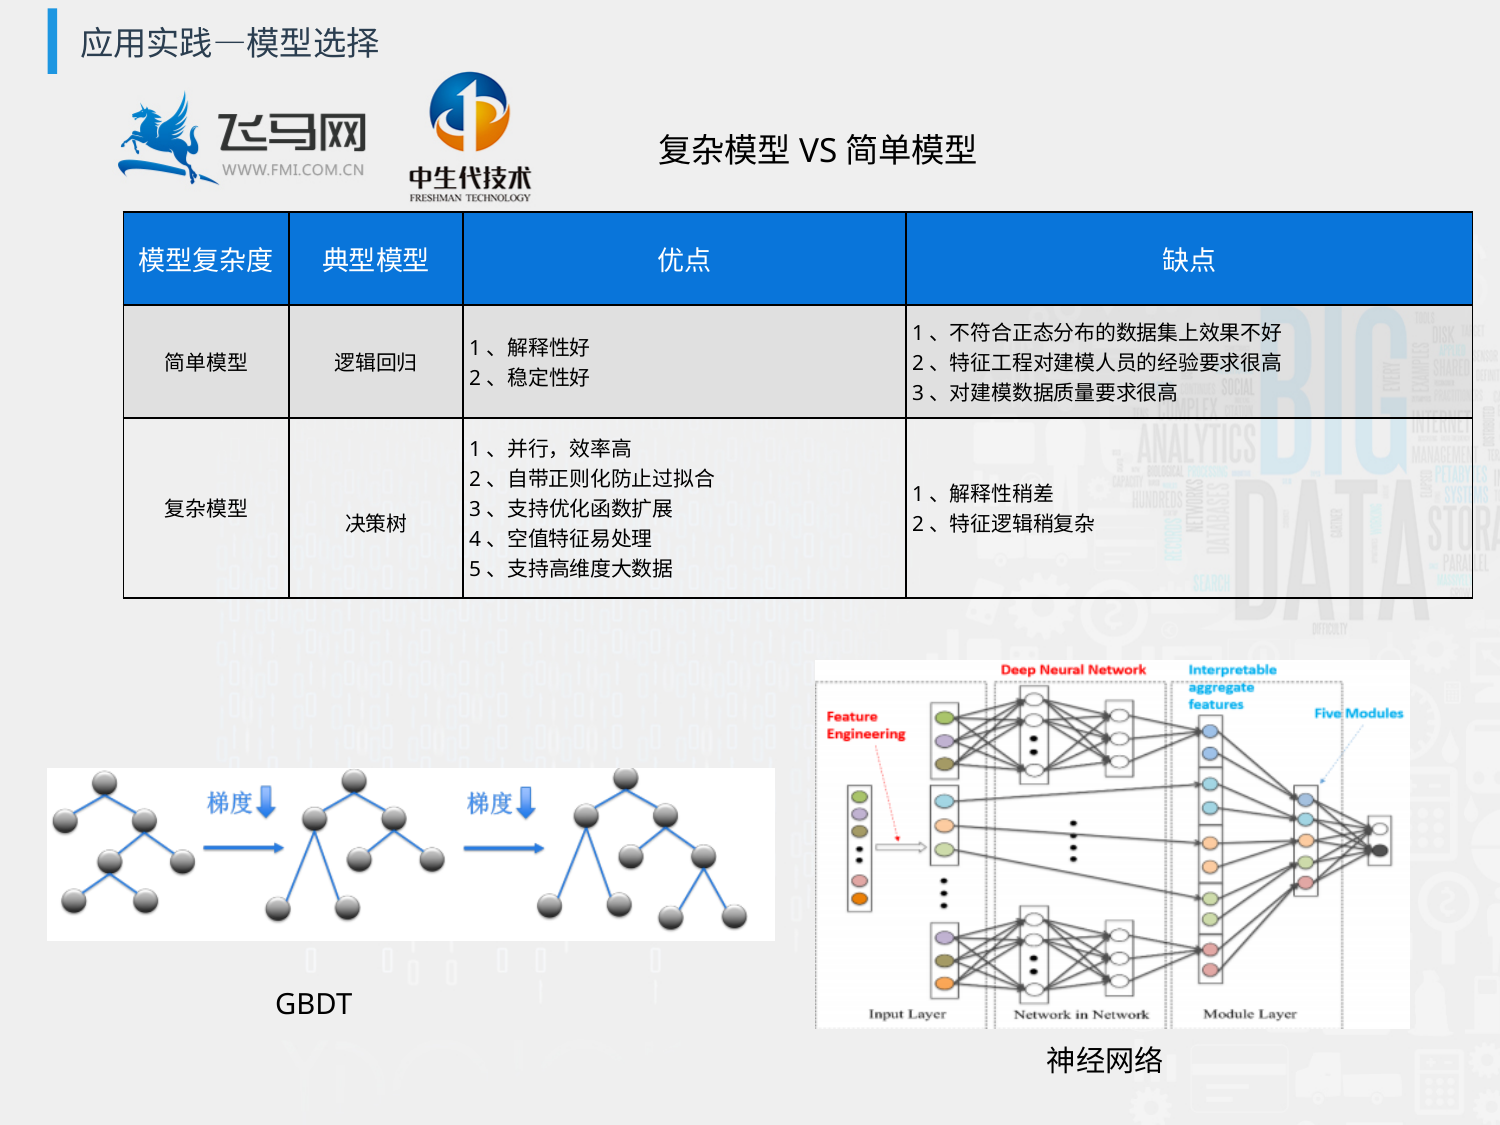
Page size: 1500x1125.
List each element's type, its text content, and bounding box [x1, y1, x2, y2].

table_cell 1、并行，效率高 2、自带正则化防止过拟合 3、支持优化函数扩展 4、空值特征易处理 5、支持高维度大数据 [464, 419, 905, 597]
picture [0, 0, 1500, 1125]
table_header 优点 [464, 213, 905, 304]
table_cell 决策树 [290, 419, 462, 597]
text_box 神经网络 [1039, 1035, 1172, 1085]
table_cell 复杂模型 [124, 419, 288, 597]
table_cell 逻辑回归 [290, 306, 462, 417]
text_box 复杂模型VS简单模型 [650, 121, 1145, 177]
text_box 应用实践—模型选择 [72, 14, 568, 70]
table_cell 1、解释性好 2、稳定性好 [464, 306, 905, 417]
text_box [47, 8, 58, 74]
table_header 典型模型 [290, 213, 462, 304]
table_cell 1、解释性稍差 2、特征逻辑稍复杂 [907, 419, 1472, 597]
table_cell 简单模型 [124, 306, 288, 417]
table_cell 1、不符合正态分布的数据集上效果不好 2、特征工程对建模人员的经验要求很高 3、对建模数据质量要求很高 [907, 306, 1472, 417]
table_header 缺点 [907, 213, 1472, 304]
text_box GBDT [267, 978, 360, 1029]
table_header 模型复杂度 [124, 213, 288, 304]
